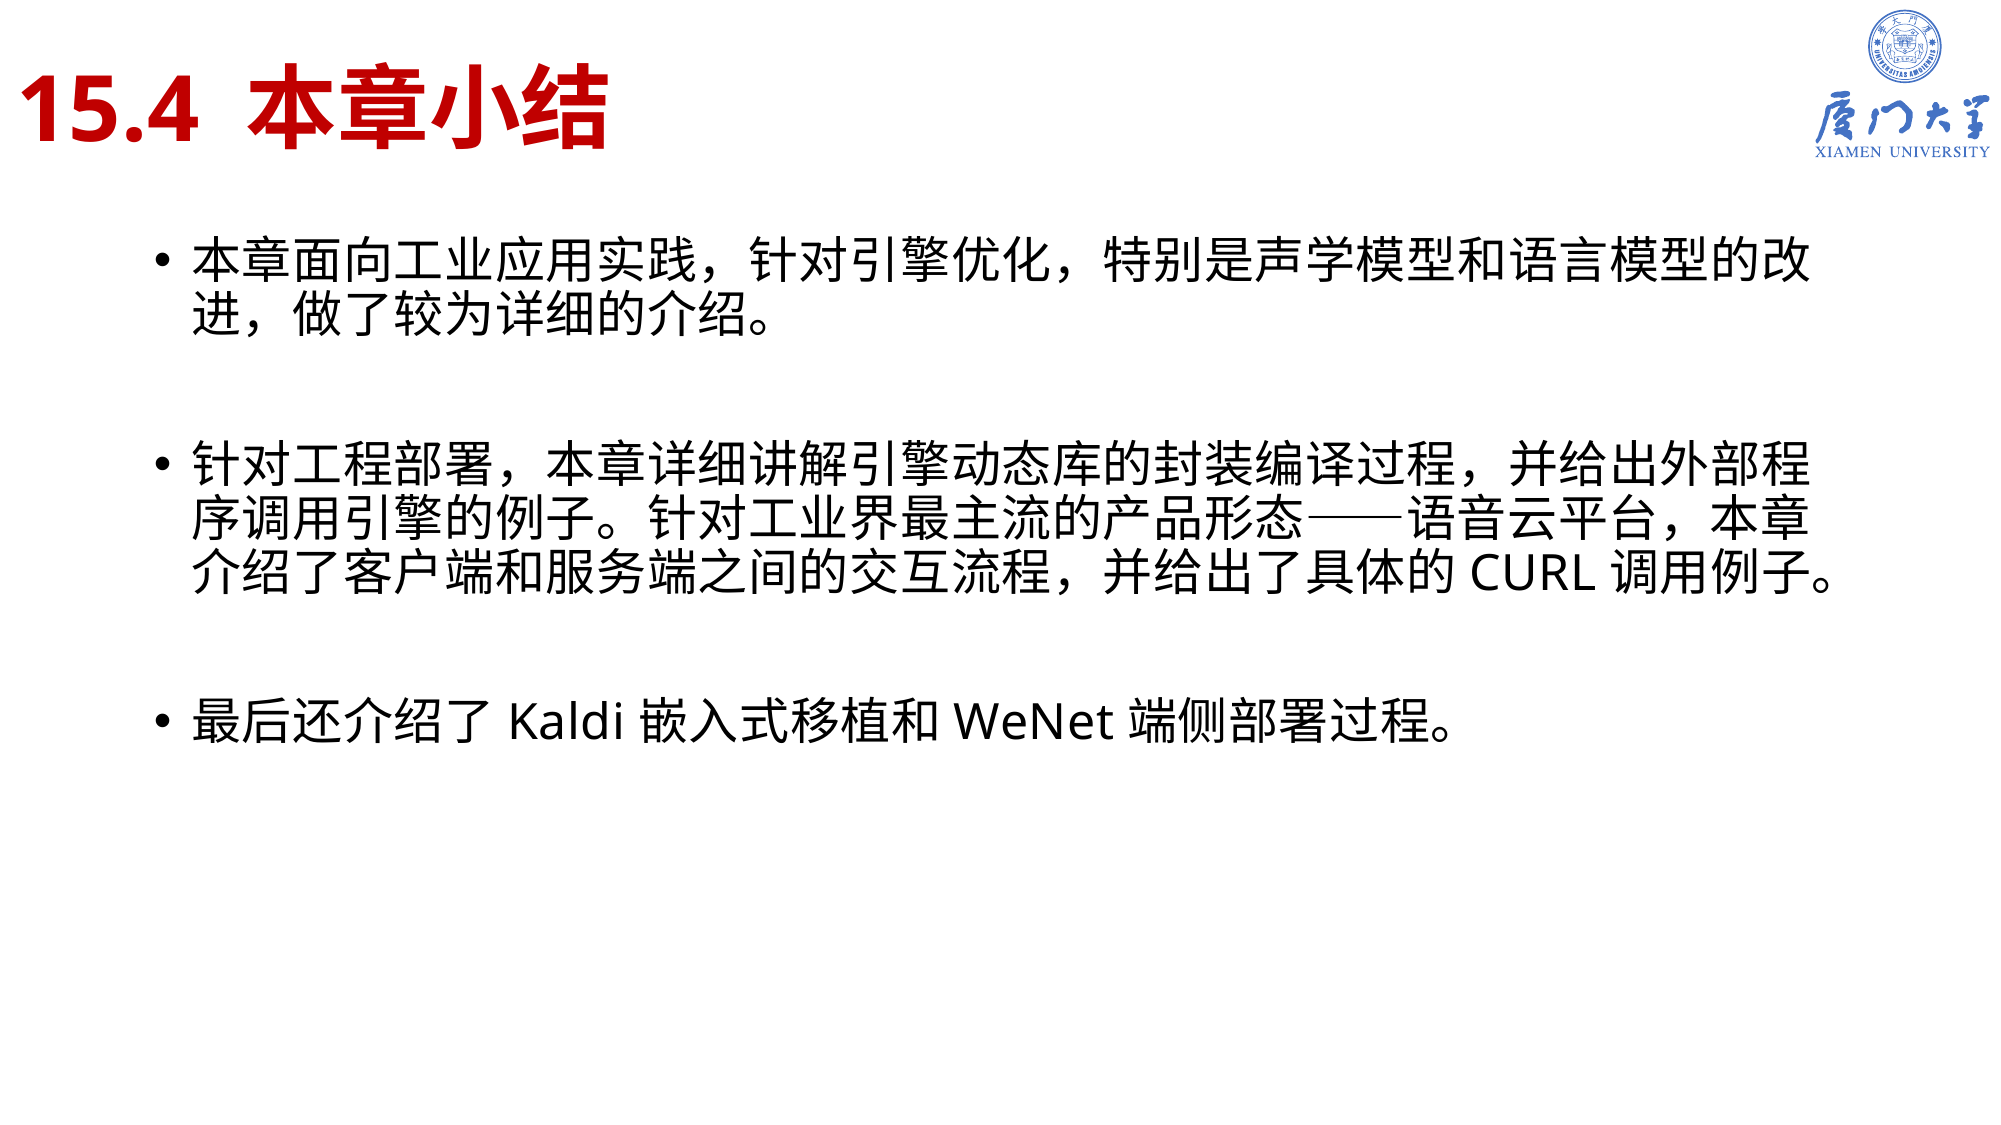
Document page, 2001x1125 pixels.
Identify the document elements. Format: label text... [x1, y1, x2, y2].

title 15.4 本章小结 [1, 3, 1727, 221]
list 本章面向工业应用实践，针对引擎优化，特别是声学模型和语言模型的改进，做了较为详细的介绍。 针对工程部署，本章详细讲解引擎动态库的封装编译过程，并给出外部程序调用引擎的例子。针对工业界最主流的产品形态——语音云平台，本章介绍了客户端和服务端之间的交互流程，并给出了具体的CURL调用例子。 最后还介绍了Kaldi嵌入式移植和WeNet端侧部署过程。 [138, 227, 1864, 942]
